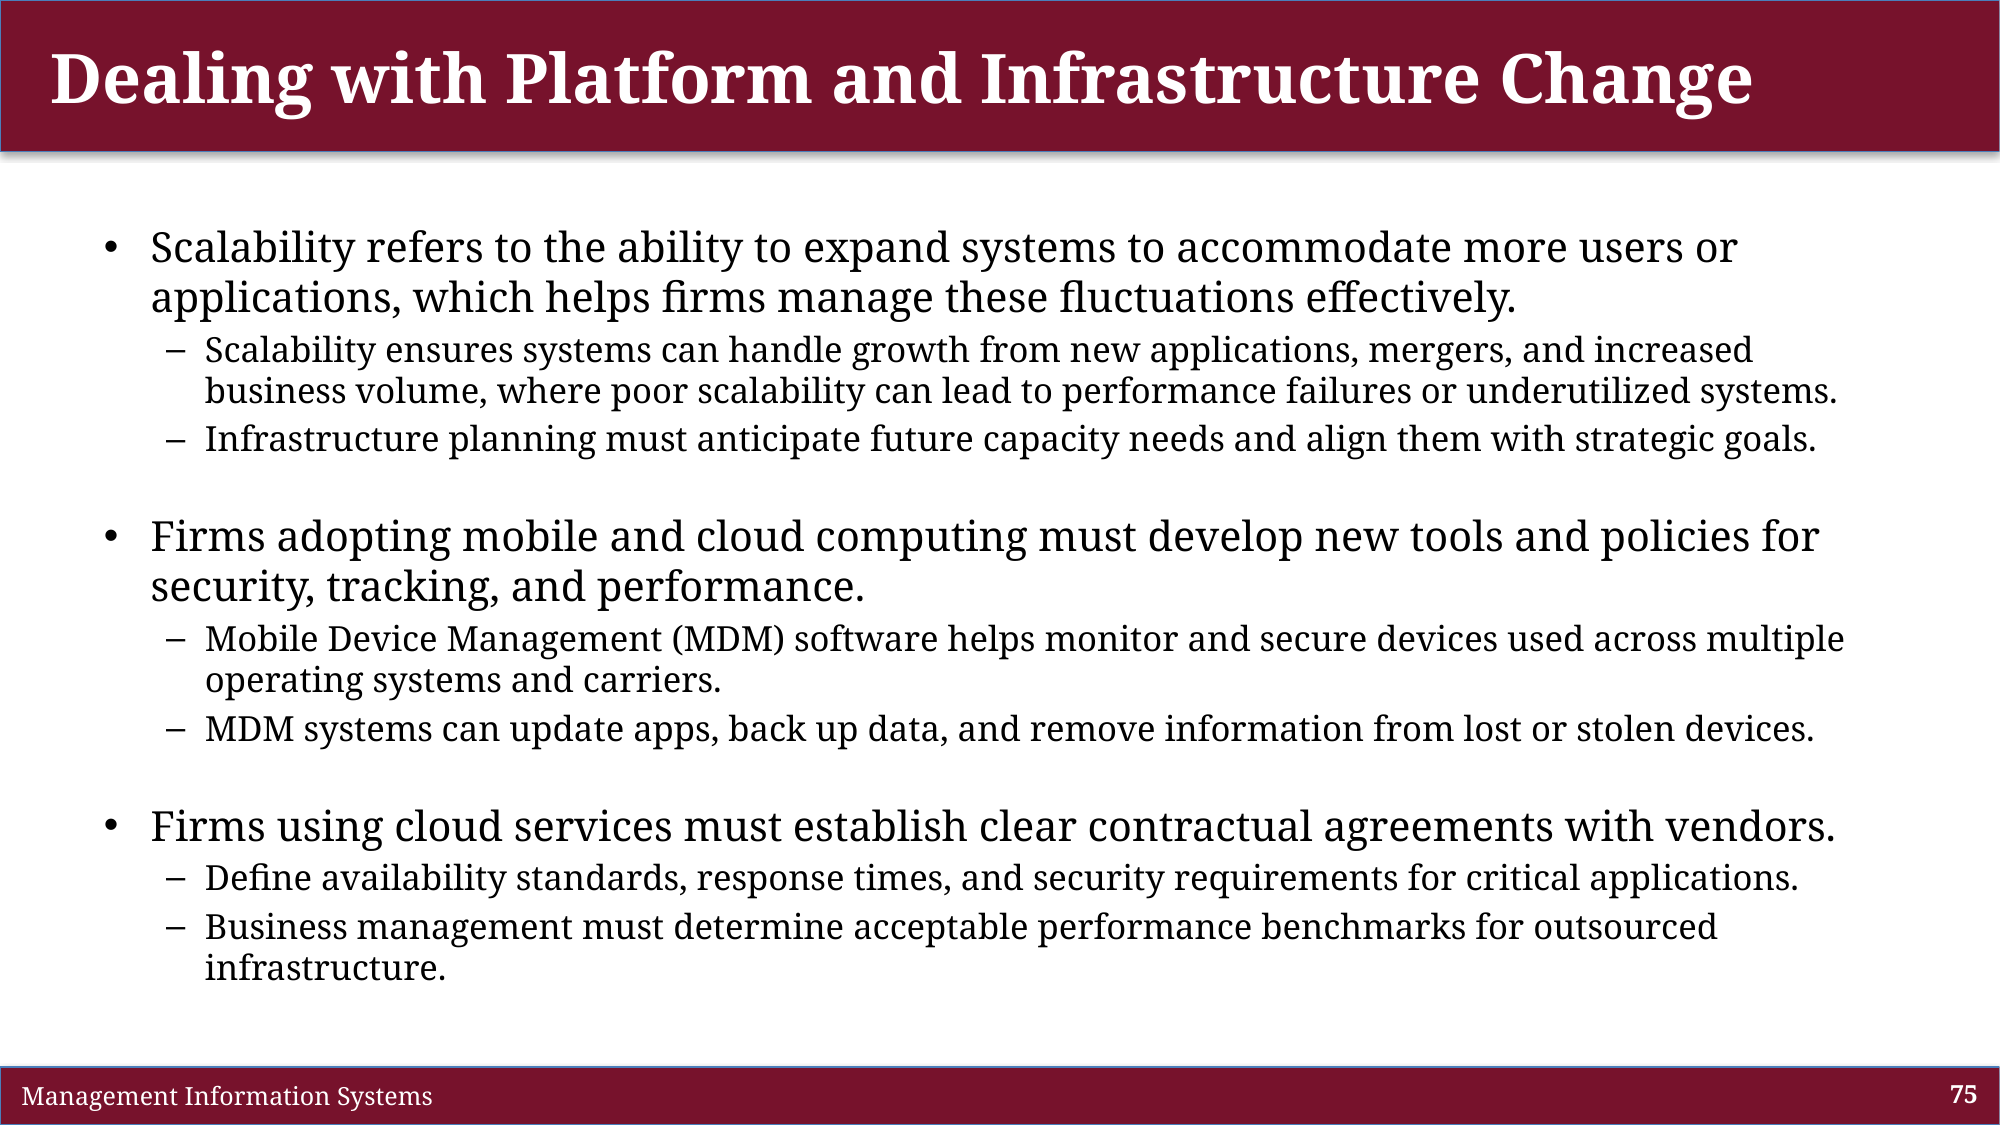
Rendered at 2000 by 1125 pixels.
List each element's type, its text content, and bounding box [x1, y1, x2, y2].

slide_number 75 [1649, 1066, 2000, 1125]
footer Management Information Systems [0, 1066, 475, 1125]
list Scalability refers to the ability to expand systems to accommodate more users or applications, which helps firms manage these fluctuations effectively. Scalability ensures systems can handle growth from new applications, mergers, and increased business volume, where poor scalability can lead to performance failures or underutilized systems. Infrastructure planning must anticipate future capacity needs and align them with strategic goals. Firms adopting mobile and cloud computing must develop new tools and policies for security, tracking, and performance. Mobile Device Management (MDM) software helps monitor and secure devices used across multiple operating systems and carriers. MDM systems can update apps, back up data, and remove information from lost or stolen devices. Firms using cloud services must establish clear contractual agreements with vendors. Define availability standards, response times, and security requirements for critical applications. Business management must determine acceptable performance benchmarks for outsourced infrastructure. [88, 213, 1911, 1064]
text_box [475, 1066, 1649, 1125]
title Dealing with Platform and Infrastructure Change [0, 0, 2000, 152]
